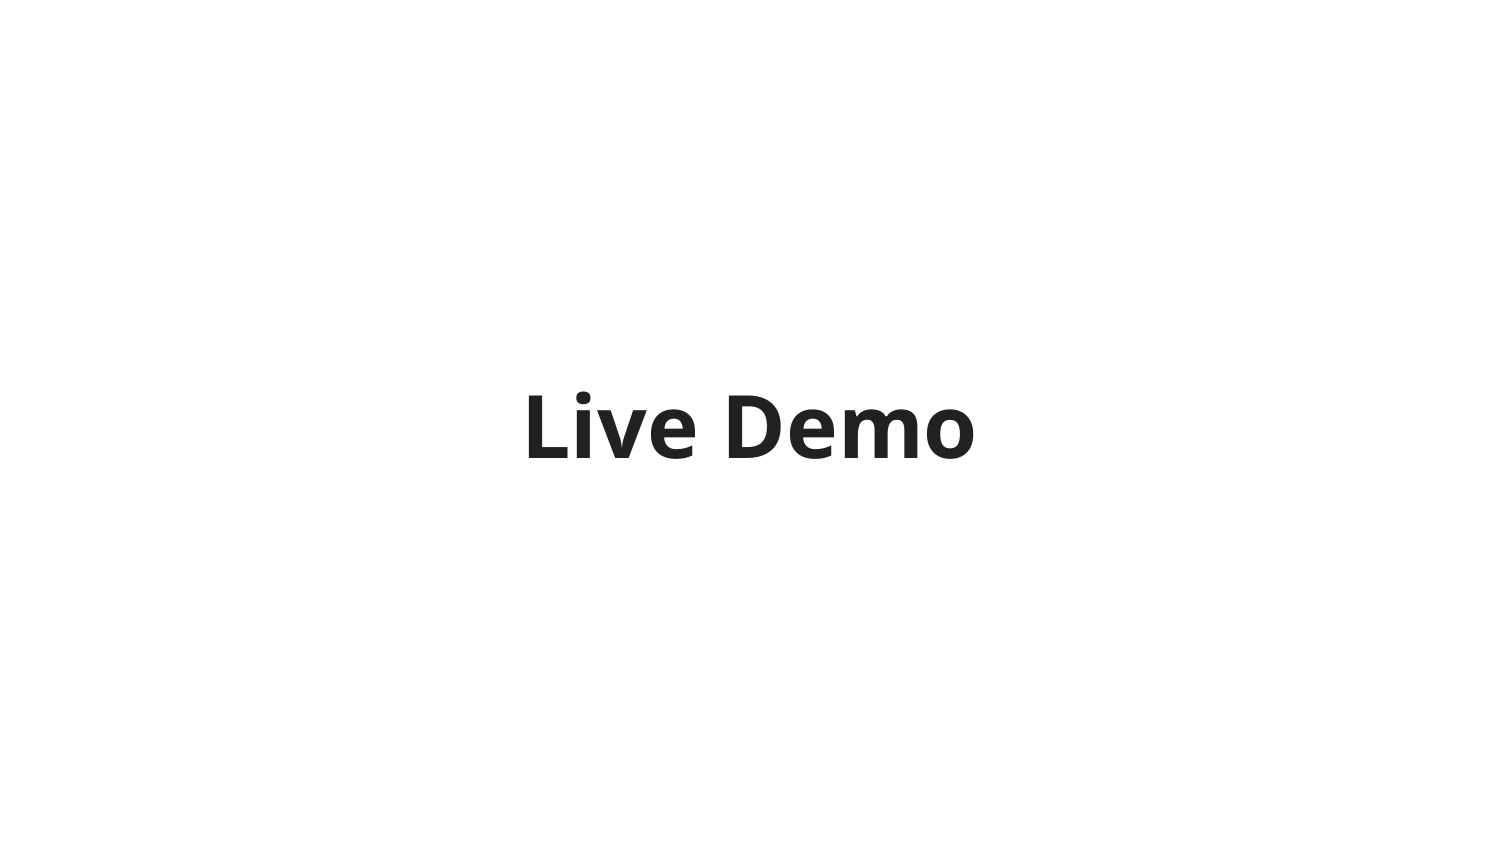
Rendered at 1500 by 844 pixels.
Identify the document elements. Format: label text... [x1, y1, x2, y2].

title Live Demo [51, 356, 1449, 488]
